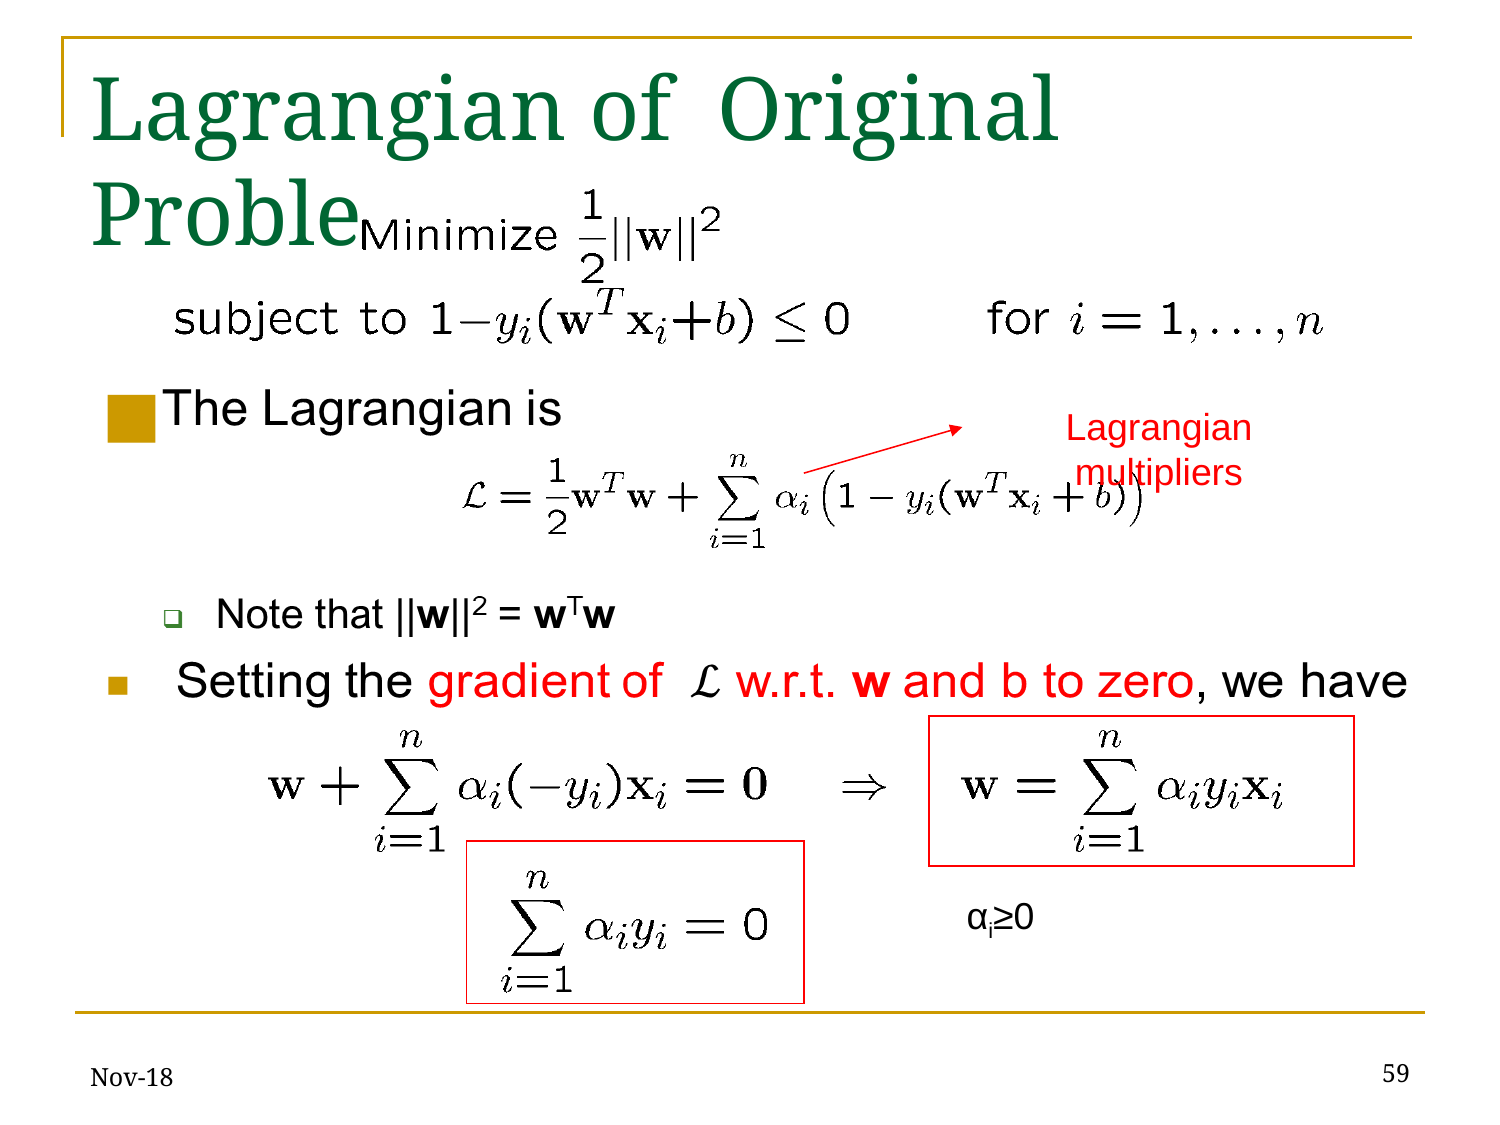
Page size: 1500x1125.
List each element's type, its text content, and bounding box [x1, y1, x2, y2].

slide_number ‹#› [1074, 1024, 1425, 1100]
picture [174, 287, 1324, 344]
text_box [266, 715, 1355, 1004]
picture [362, 187, 720, 283]
title Lagrangian of Original Problem [75, 45, 1425, 233]
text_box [462, 395, 1346, 551]
list [87, 362, 1438, 835]
slide_number Nov-18 [75, 1024, 425, 1100]
